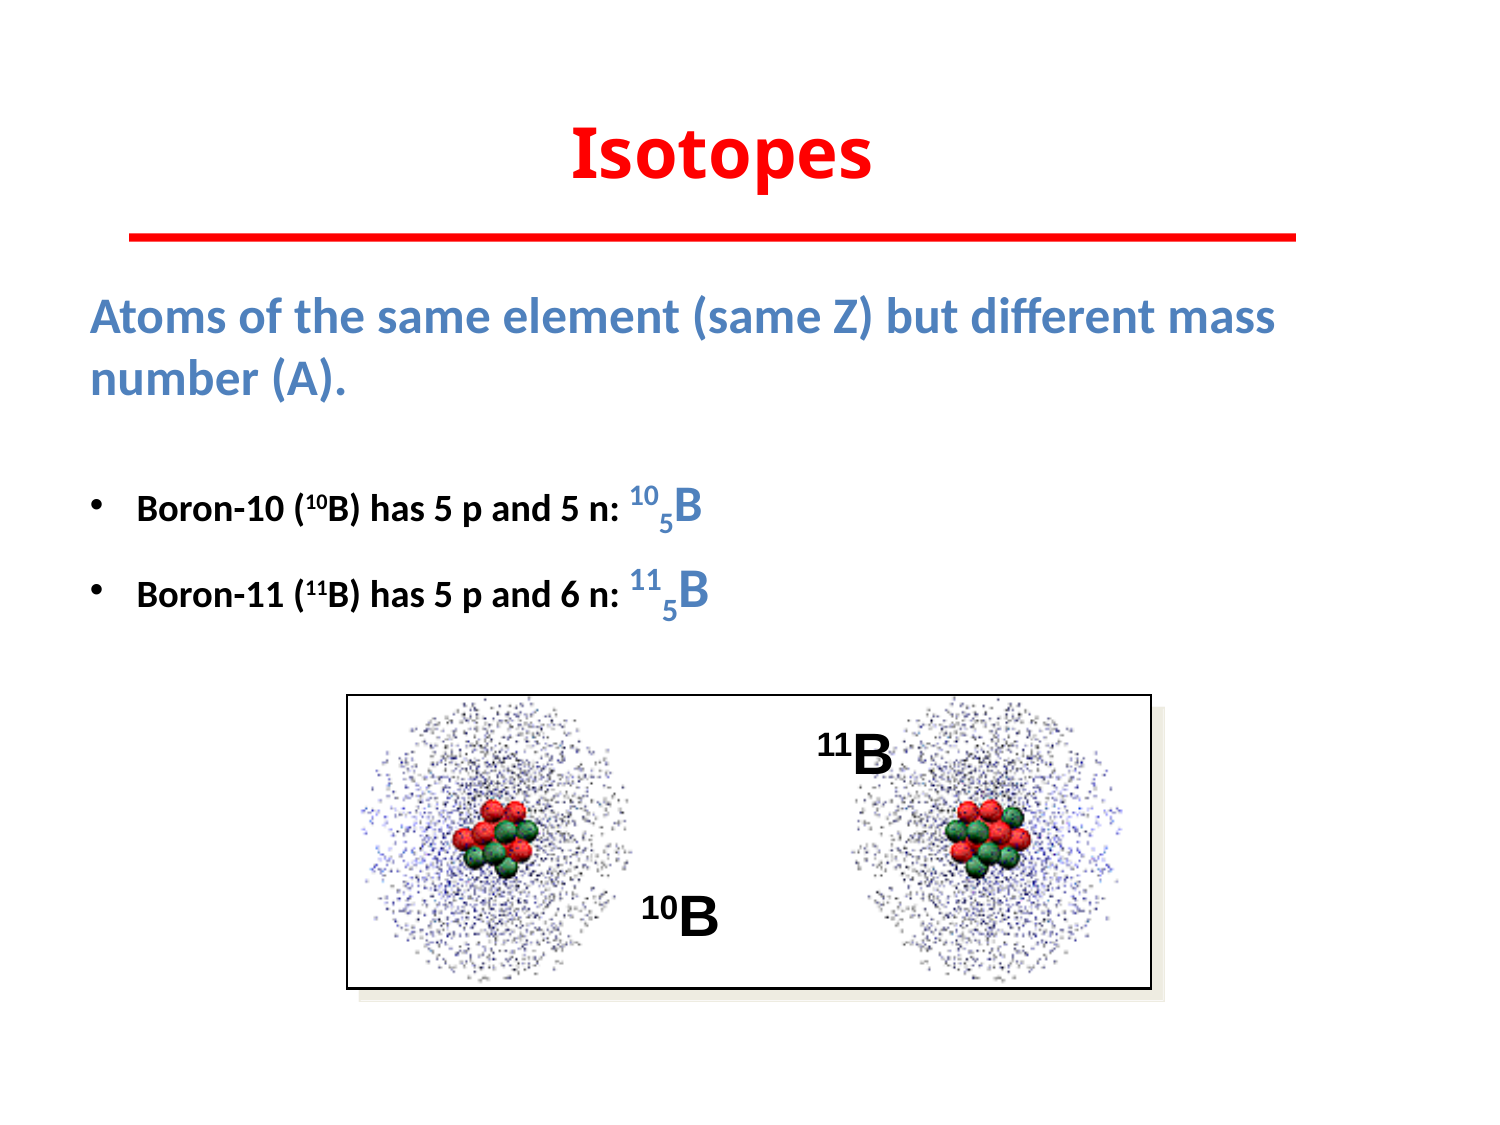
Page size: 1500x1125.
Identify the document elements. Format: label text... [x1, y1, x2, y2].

list Atoms of the same element (same Z) but different mass number (A). Boron-10 (10B) has 5 p and 5 n: 105B Boron-11 (11B) has 5 p and 6 n: 115B [75, 275, 1363, 638]
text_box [347, 695, 1151, 988]
title Isotopes [370, 99, 1076, 200]
